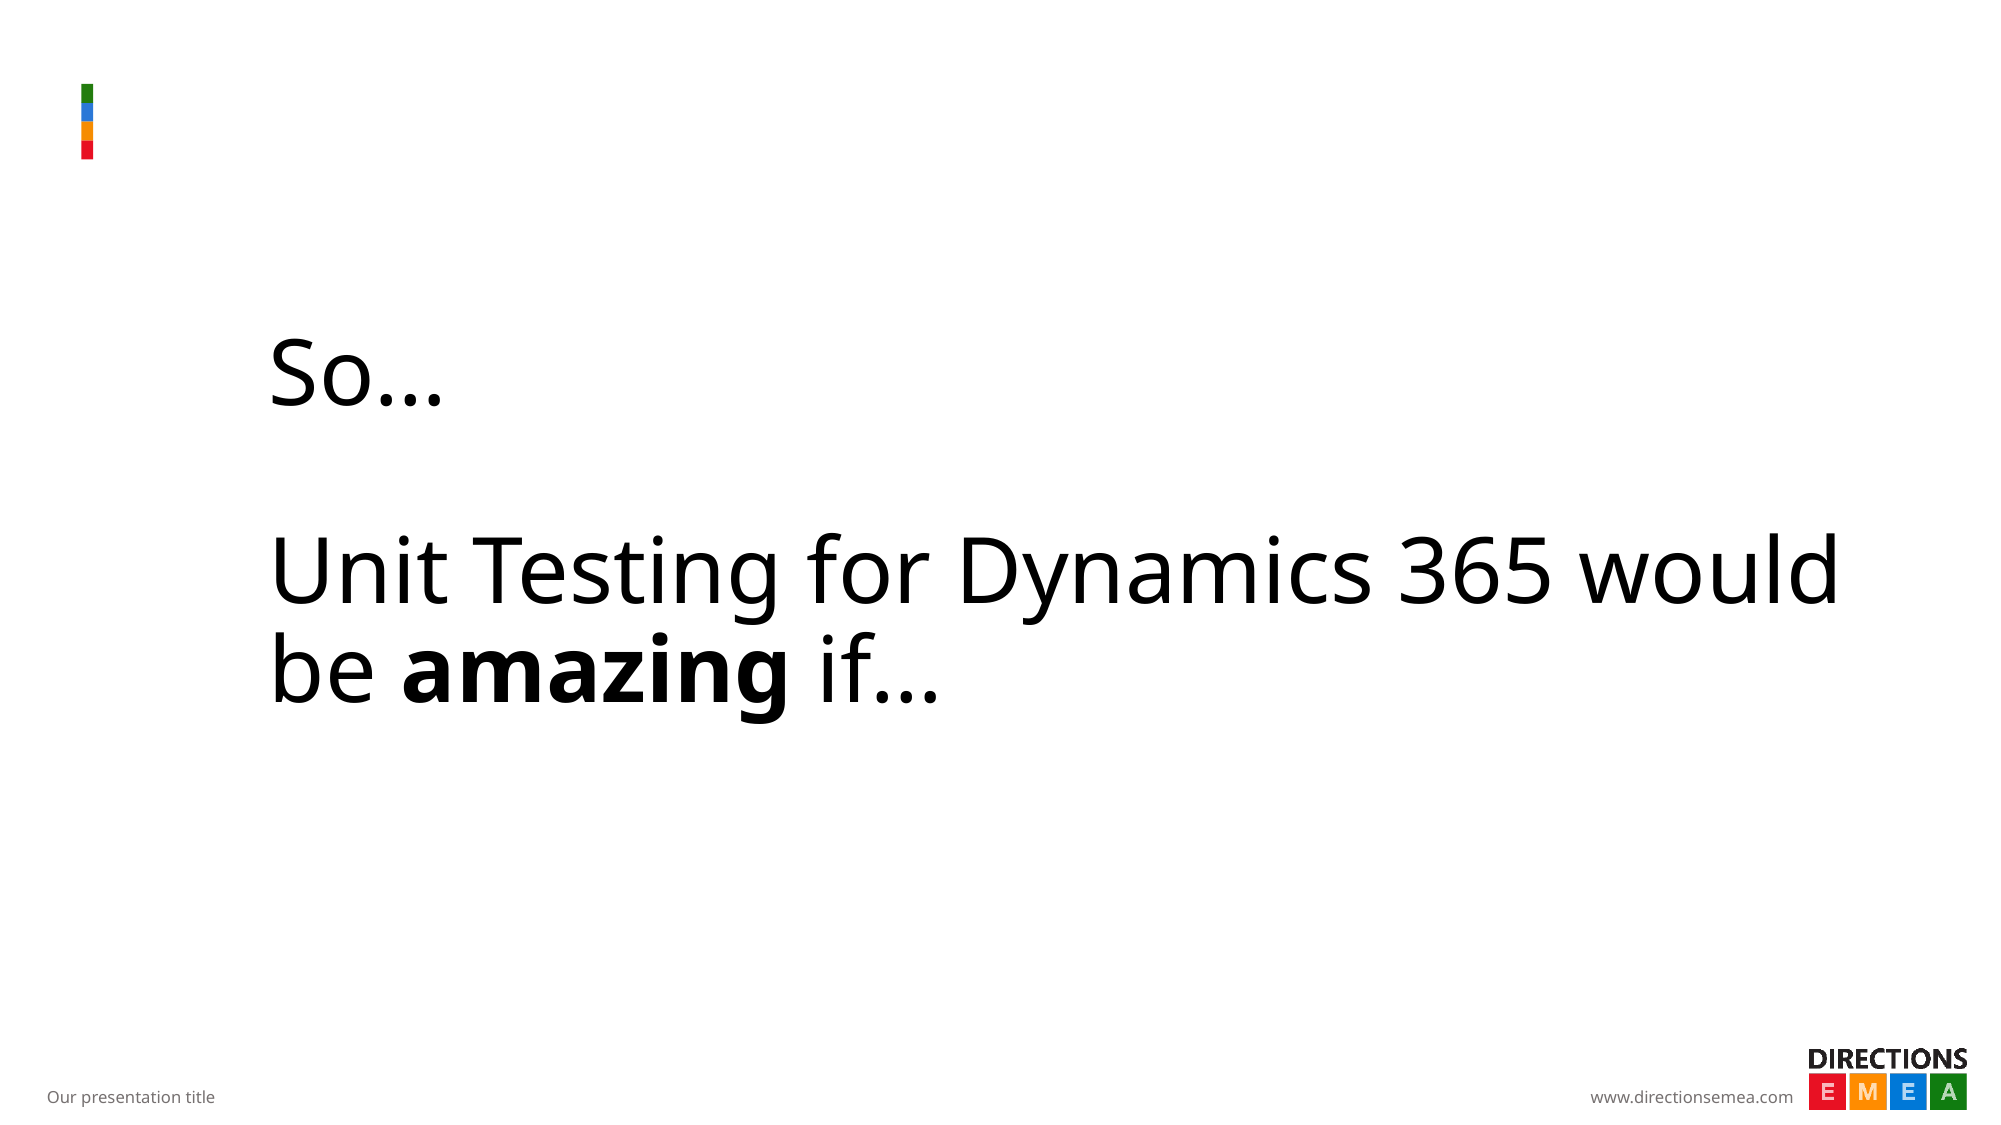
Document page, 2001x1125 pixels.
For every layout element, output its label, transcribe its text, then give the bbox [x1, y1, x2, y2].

title So… Unit Testing for Dynamics 365 would be amazing if… [254, 319, 1862, 429]
picture [1809, 1048, 1967, 1110]
